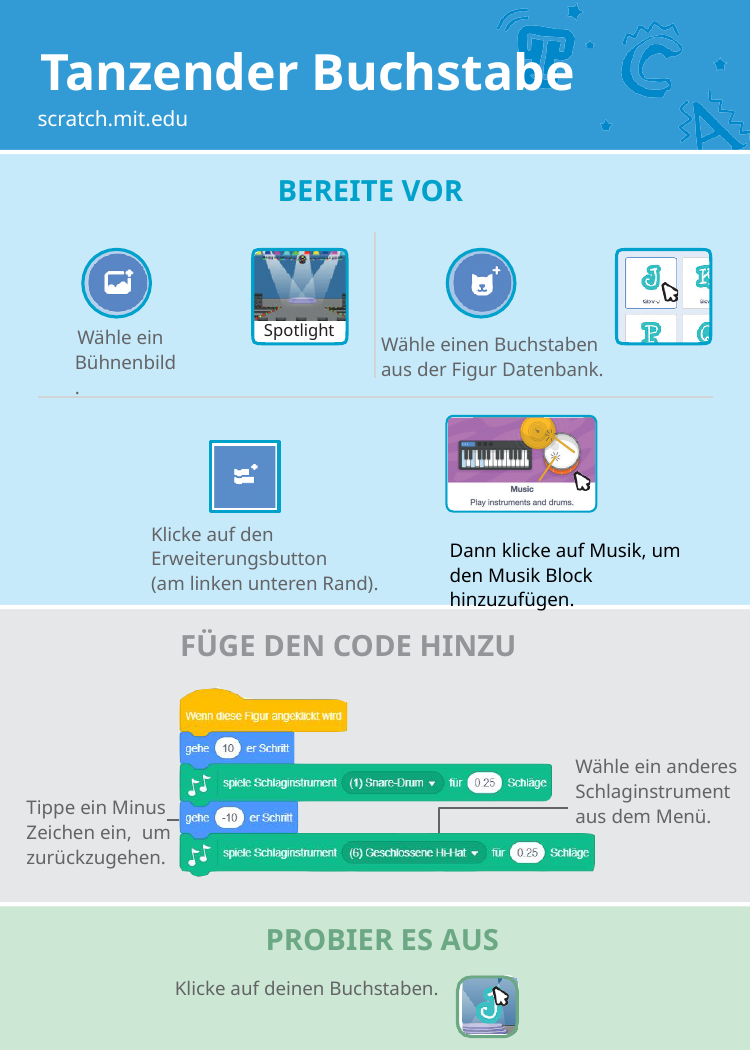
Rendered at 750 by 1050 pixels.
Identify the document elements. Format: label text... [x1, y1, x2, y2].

text_box [123, 249, 151, 279]
text_box FÜGE DEN CODE HINZU [178, 624, 597, 665]
text_box Klicke auf den Erweiterungsbutton (am linken unteren Rand). [116, 517, 420, 588]
text_box [457, 976, 518, 1037]
text_box Wähle ein anderes Schlaginstrument aus dem Menü. [649, 750, 750, 830]
text_box [446, 415, 597, 512]
text_box Klicke auf deinen Buchstaben. [114, 964, 500, 1020]
text_box [447, 290, 473, 317]
text_box [492, 986, 509, 1006]
picture [170, 674, 645, 922]
text_box [573, 471, 591, 491]
text_box [0, 155, 750, 604]
text_box scratch.mit.edu [35, 103, 241, 138]
text_box [0, 604, 750, 610]
text_box [616, 249, 711, 344]
text_box [82, 249, 110, 281]
text_box [82, 285, 108, 317]
text_box [0, 149, 750, 155]
text_box [210, 441, 279, 512]
text_box [0, 907, 750, 1050]
text_box [252, 249, 348, 341]
text_box [649, 902, 750, 907]
title BEREITE VOR [275, 169, 497, 211]
text_box [447, 249, 515, 318]
text_box PROBIER ES AUS [14, 914, 750, 964]
text_box [0, 0, 750, 149]
text_box Dann klicke auf Musik, um den Musik Block hinzuzufügen. [415, 533, 718, 604]
text_box [0, 610, 750, 902]
text_box [82, 249, 151, 318]
text_box [490, 291, 515, 317]
text_box Tippe ein Minus Zeichen ein, um zurückzugehen. [26, 791, 165, 871]
title Tanzender Buchstabe [38, 38, 711, 113]
text_box Wähle ein Bühnenbild. [72, 321, 181, 377]
text_box [0, 902, 165, 907]
text_box [459, 975, 519, 1035]
text_box Wähle einen Buchstaben aus der Figur Datenbank. [366, 327, 612, 383]
text_box [447, 249, 475, 276]
text_box [125, 288, 151, 317]
text_box [487, 249, 515, 275]
text_box [661, 282, 679, 302]
text_box Spotlight [251, 318, 346, 347]
text_box [496, 3, 750, 149]
